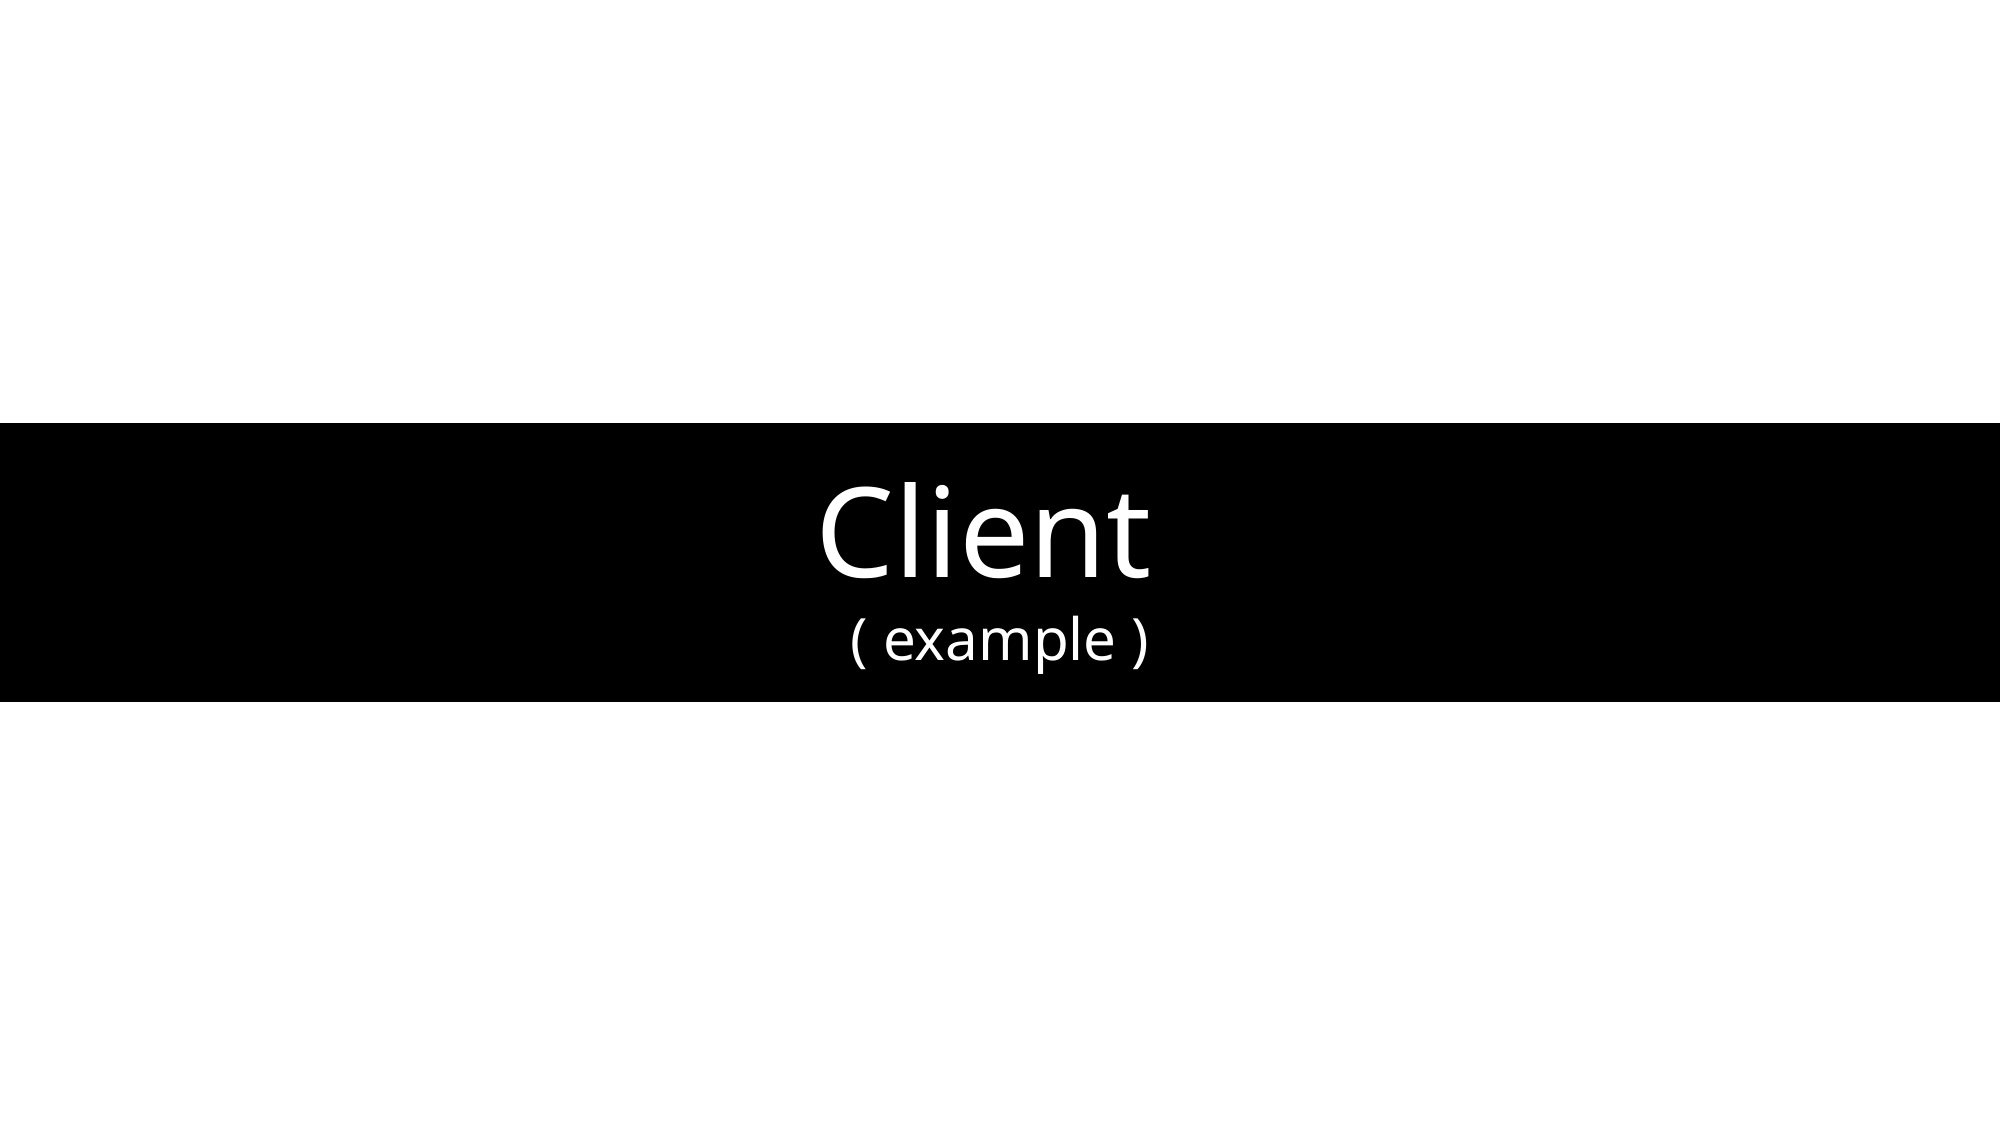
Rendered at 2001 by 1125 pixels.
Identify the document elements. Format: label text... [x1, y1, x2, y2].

text_box Client ( example ) [0, 423, 2000, 702]
